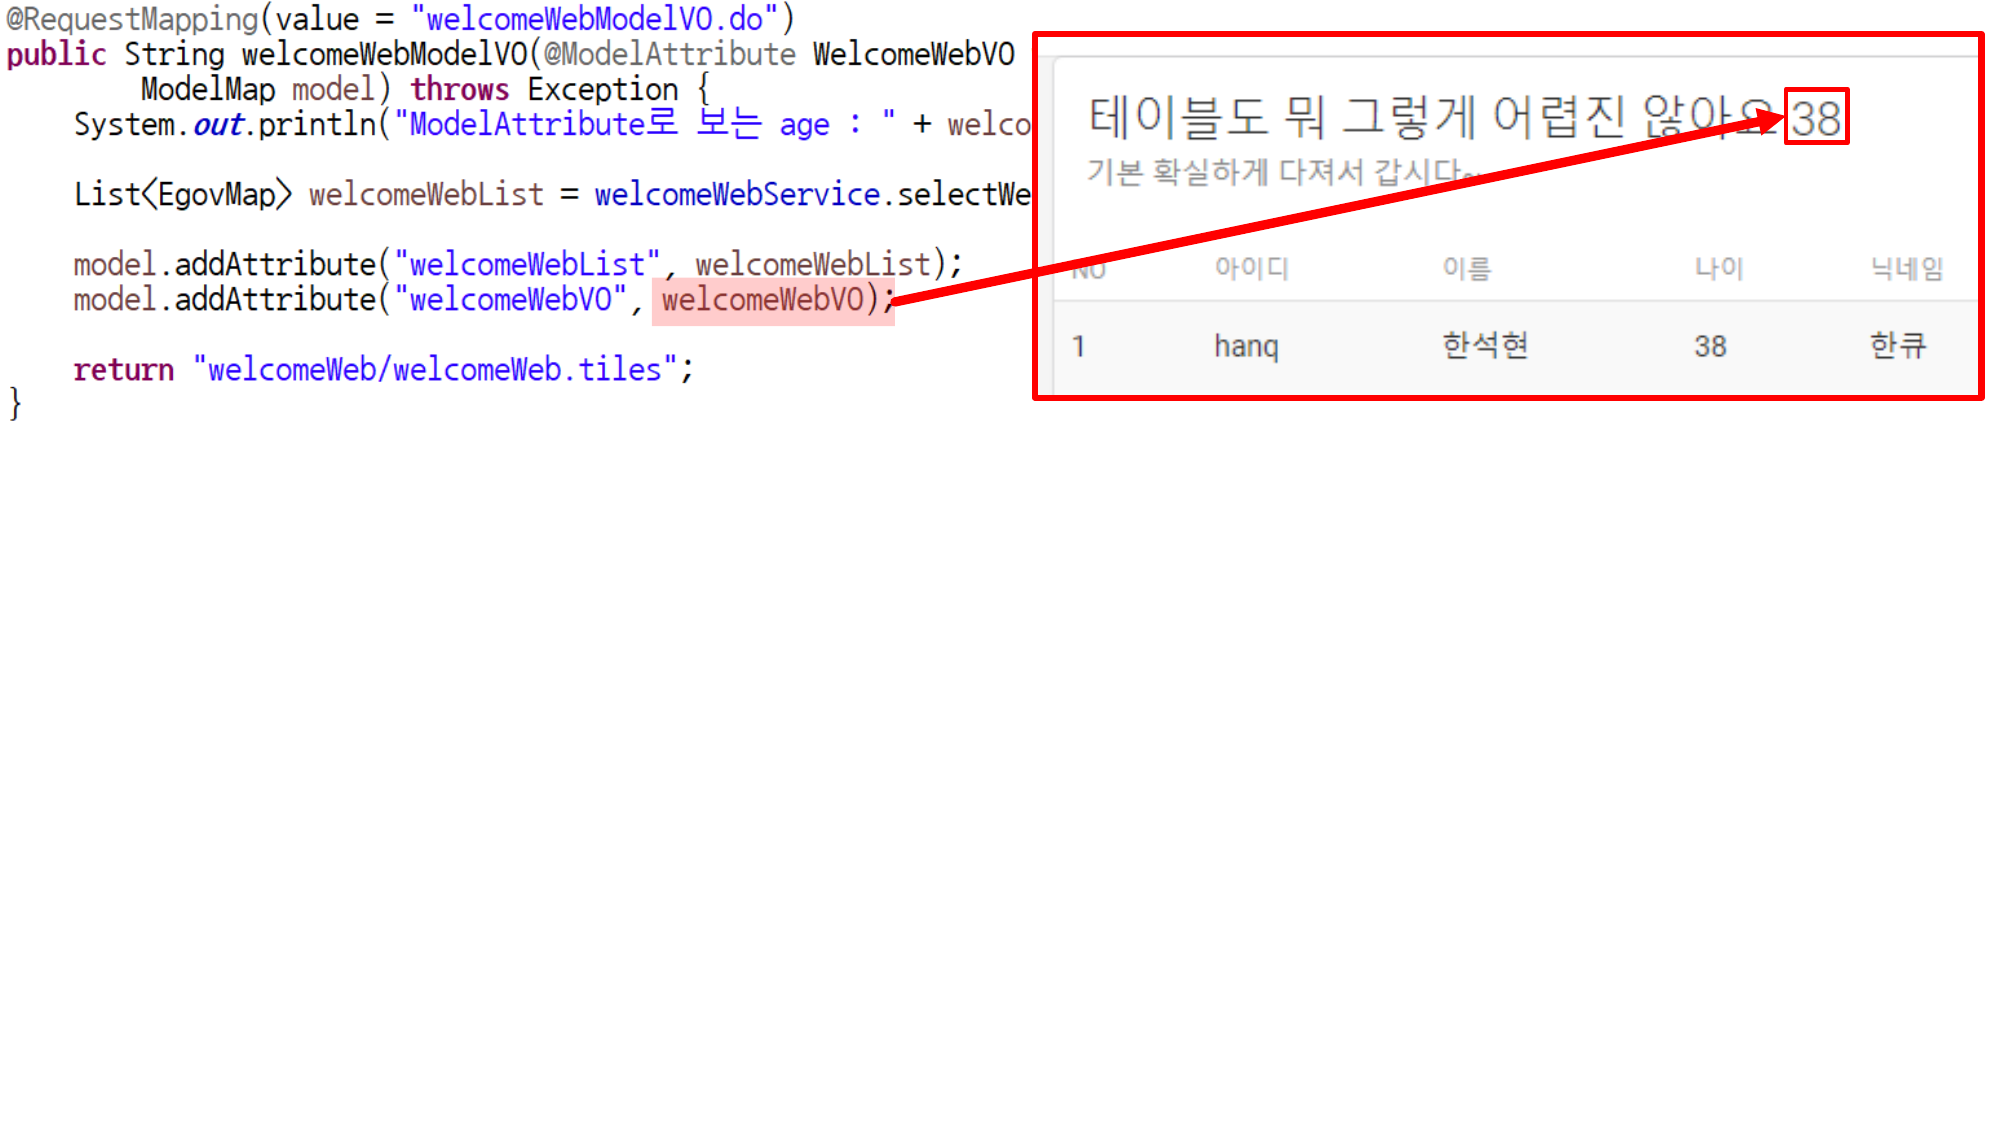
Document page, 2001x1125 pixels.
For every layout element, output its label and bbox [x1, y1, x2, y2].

text_box [894, 115, 1787, 303]
picture [0, 0, 1979, 426]
